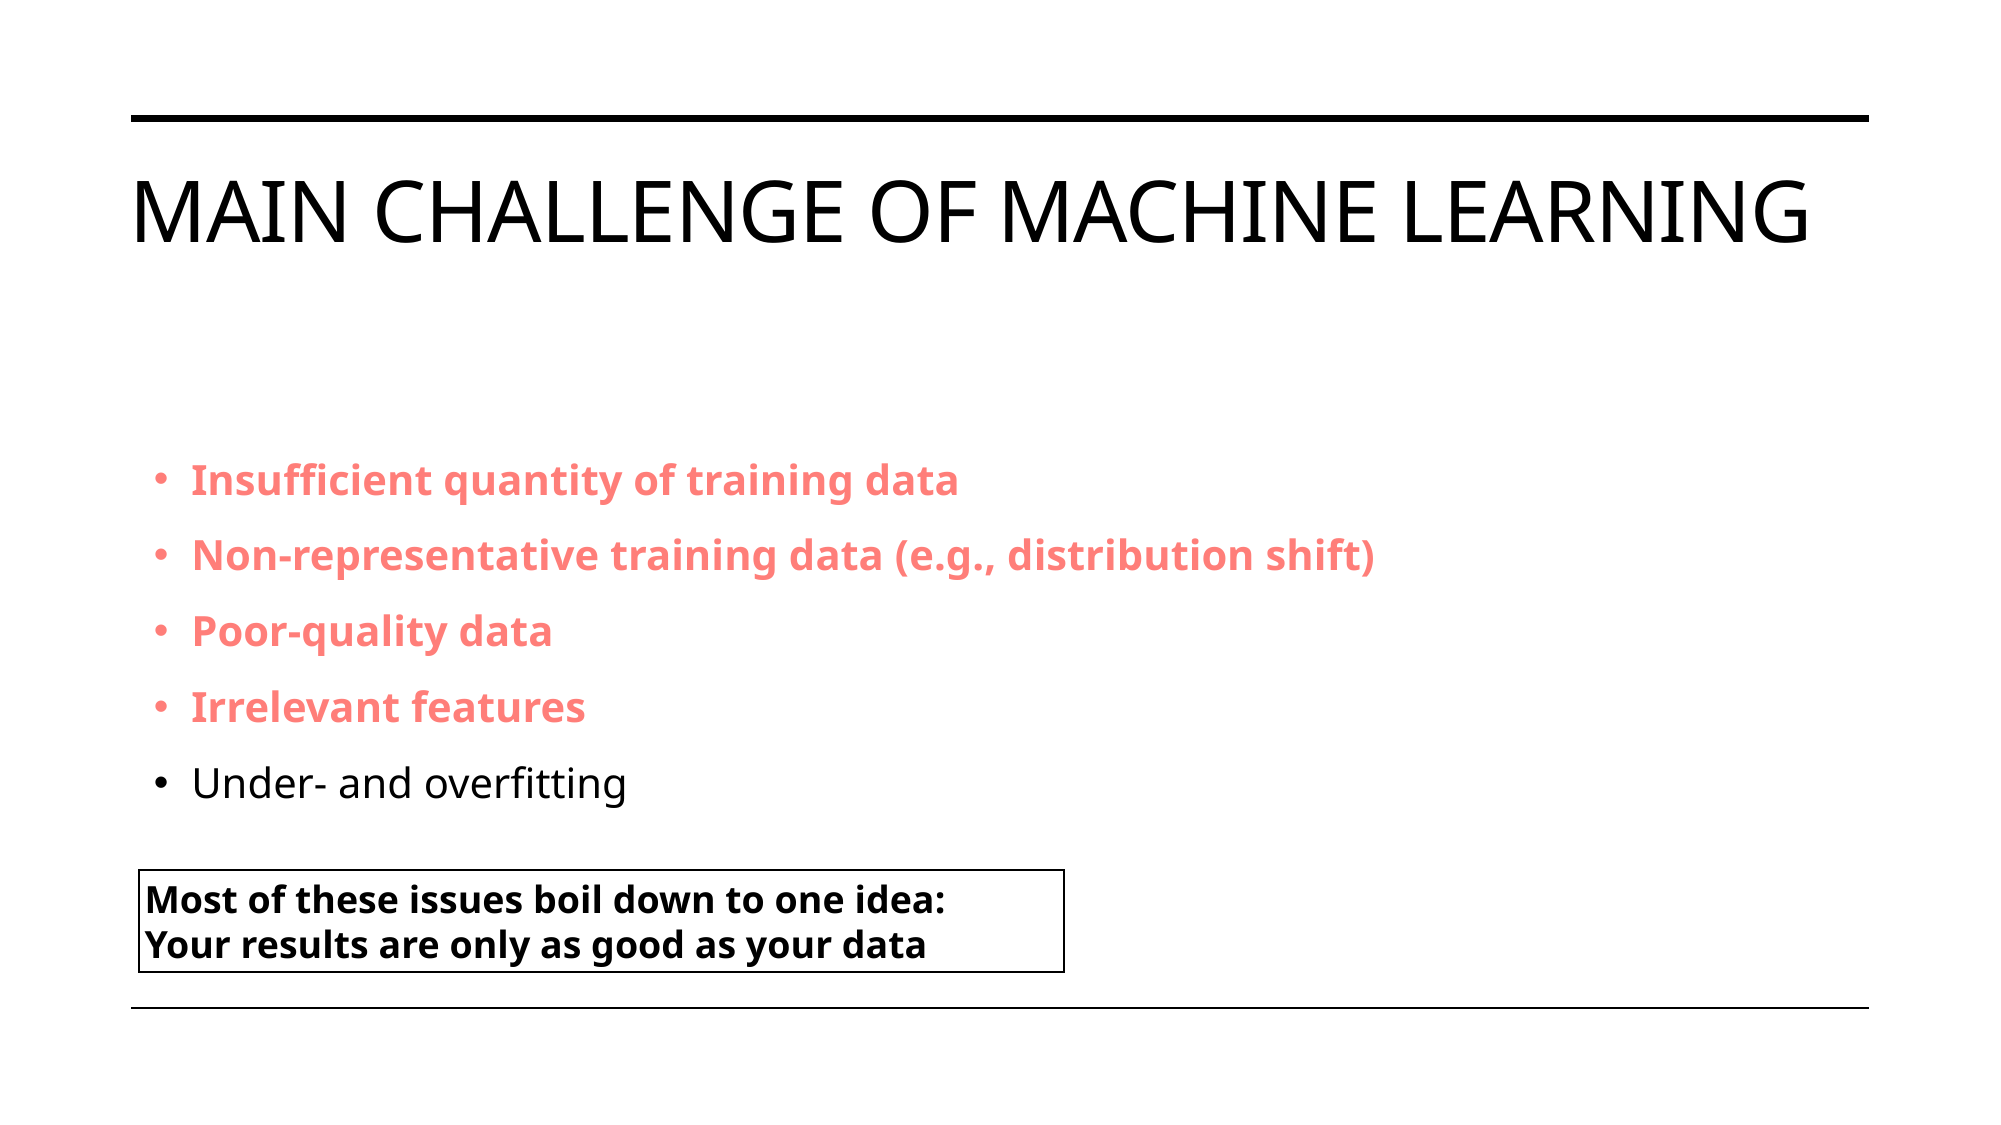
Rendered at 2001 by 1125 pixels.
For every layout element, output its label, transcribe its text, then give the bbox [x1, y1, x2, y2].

text_box Most of these issues boil down to one idea: Your results are only as good as your data [138, 870, 1064, 972]
title Main Challenge of Machine Learning [114, 149, 1869, 365]
list Insufficient quantity of training data Non-representative training data (e.g., distribution shift) Poor-quality data Irrelevant features Under- and overfitting [138, 440, 1893, 1055]
